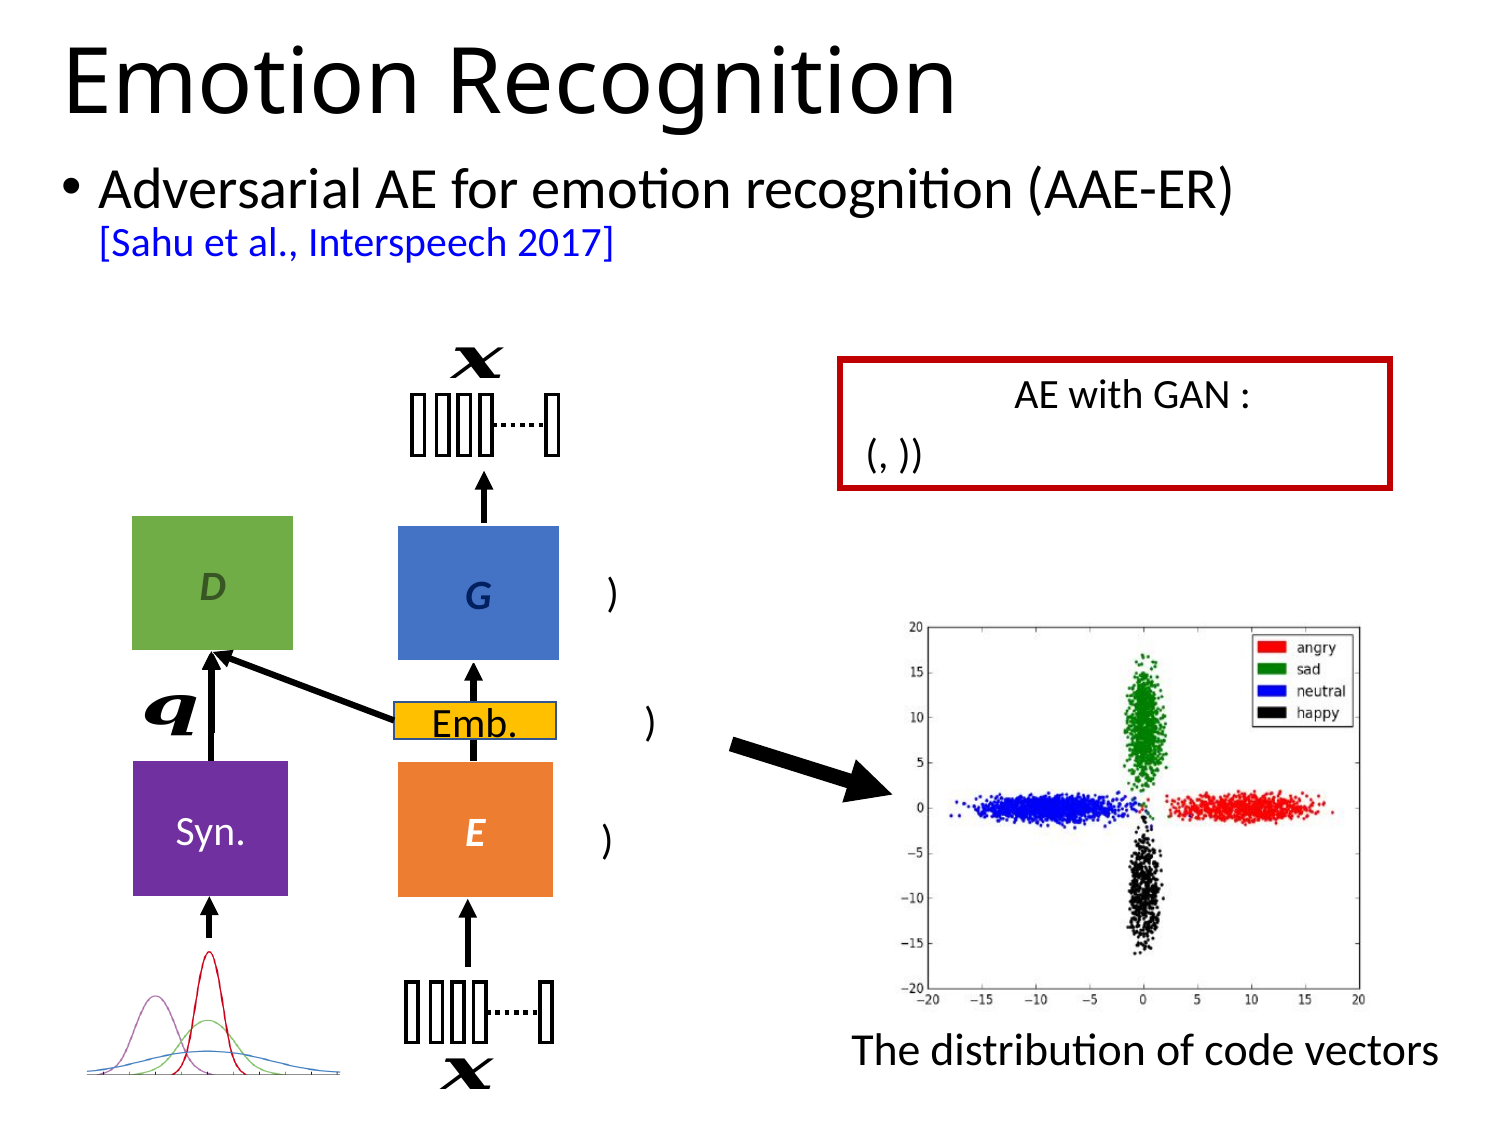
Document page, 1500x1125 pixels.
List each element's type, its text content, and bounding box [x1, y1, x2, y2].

text_box AE with GAN : [763, 359, 1500, 425]
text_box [212, 651, 394, 721]
text_box [123, 225, 154, 283]
text_box D [129, 513, 296, 654]
list Adversarial AE for emotion recognition (AAE-ER) [Sahu et al., Interspeech 2017] [46, 150, 1385, 299]
text_box [839, 425, 1391, 489]
text_box E [395, 759, 556, 900]
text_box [405, 981, 553, 1043]
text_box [412, 394, 559, 456]
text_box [86, 944, 350, 1076]
text_box Emb. [393, 701, 473, 740]
picture [877, 584, 1398, 1012]
text_box Syn. [130, 758, 291, 900]
text_box Emb. [474, 701, 557, 740]
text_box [731, 743, 893, 795]
text_box G [395, 523, 562, 663]
title Emotion Recognition [46, 2, 1341, 150]
text_box The distribution of code vectors [836, 1011, 1455, 1082]
